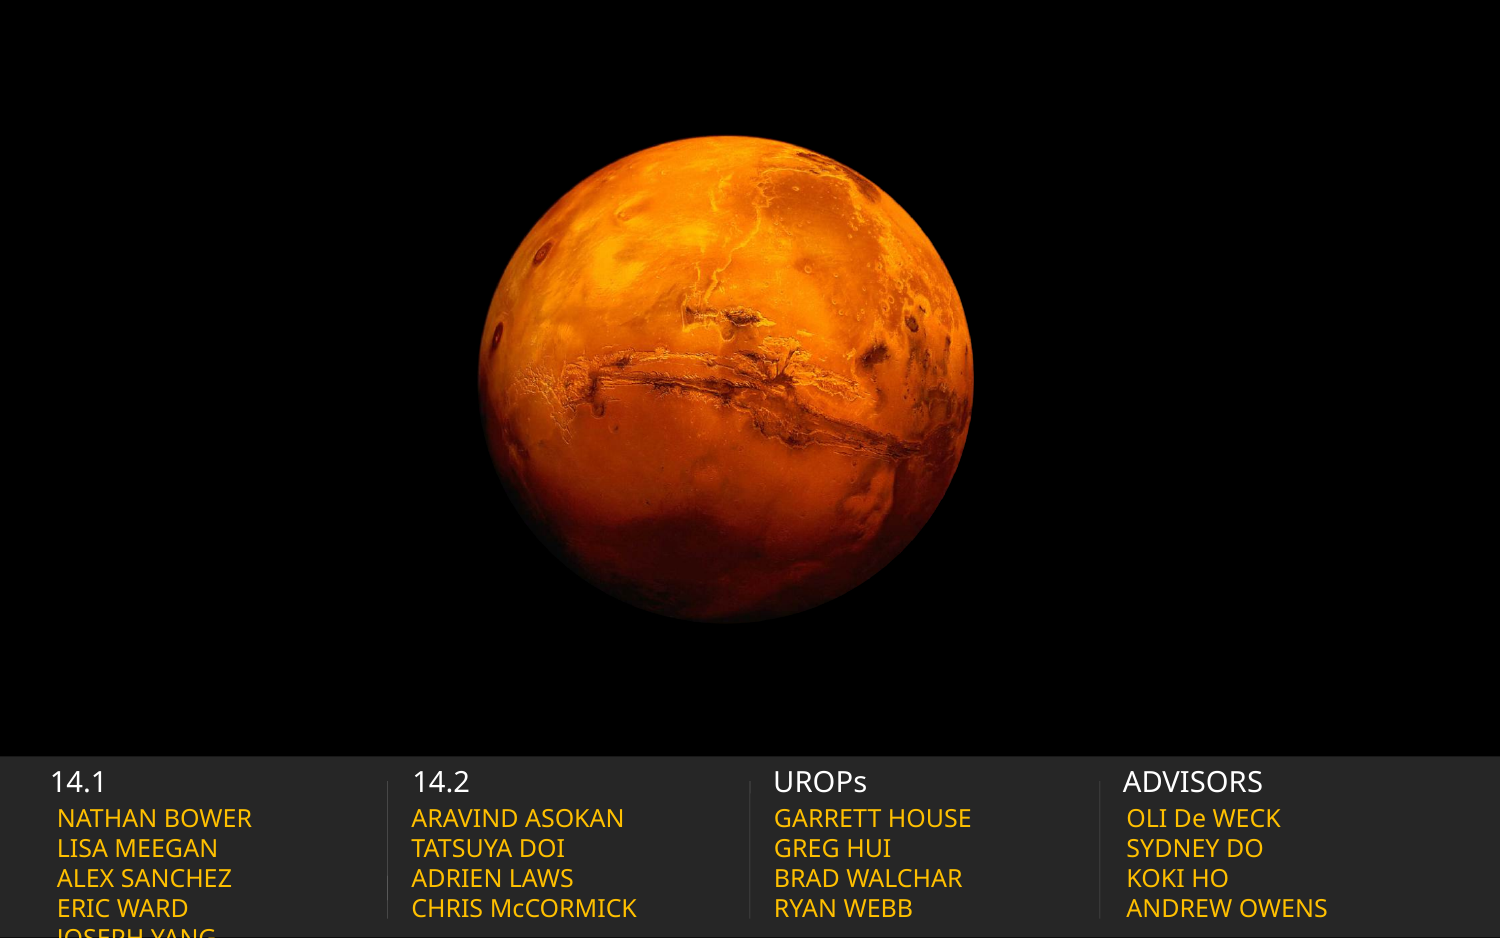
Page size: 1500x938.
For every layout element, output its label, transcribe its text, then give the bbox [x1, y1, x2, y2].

text_box NATHAN BOWER LISA MEEGAN ALEX SANCHEZ ERIC WARD JOSEPH YANG [42, 794, 268, 938]
text_box UROPs [758, 755, 883, 806]
text_box OLI De WECK SYDNEY DO KOKI HO ANDREW OWENS [1111, 794, 1343, 930]
text_box [0, 754, 1500, 938]
text_box ADVISORS [1108, 755, 1278, 806]
text_box 14.1 [35, 755, 123, 806]
text_box GARRETT HOUSE GREG HUI BRAD WALCHAR RYAN WEBB [759, 794, 987, 930]
text_box 14.2 [397, 755, 485, 806]
picture [466, 118, 988, 632]
text_box ARAVIND ASOKAN TATSUYA DOI ADRIEN LAWS CHRIS McCORMICK [396, 794, 653, 930]
